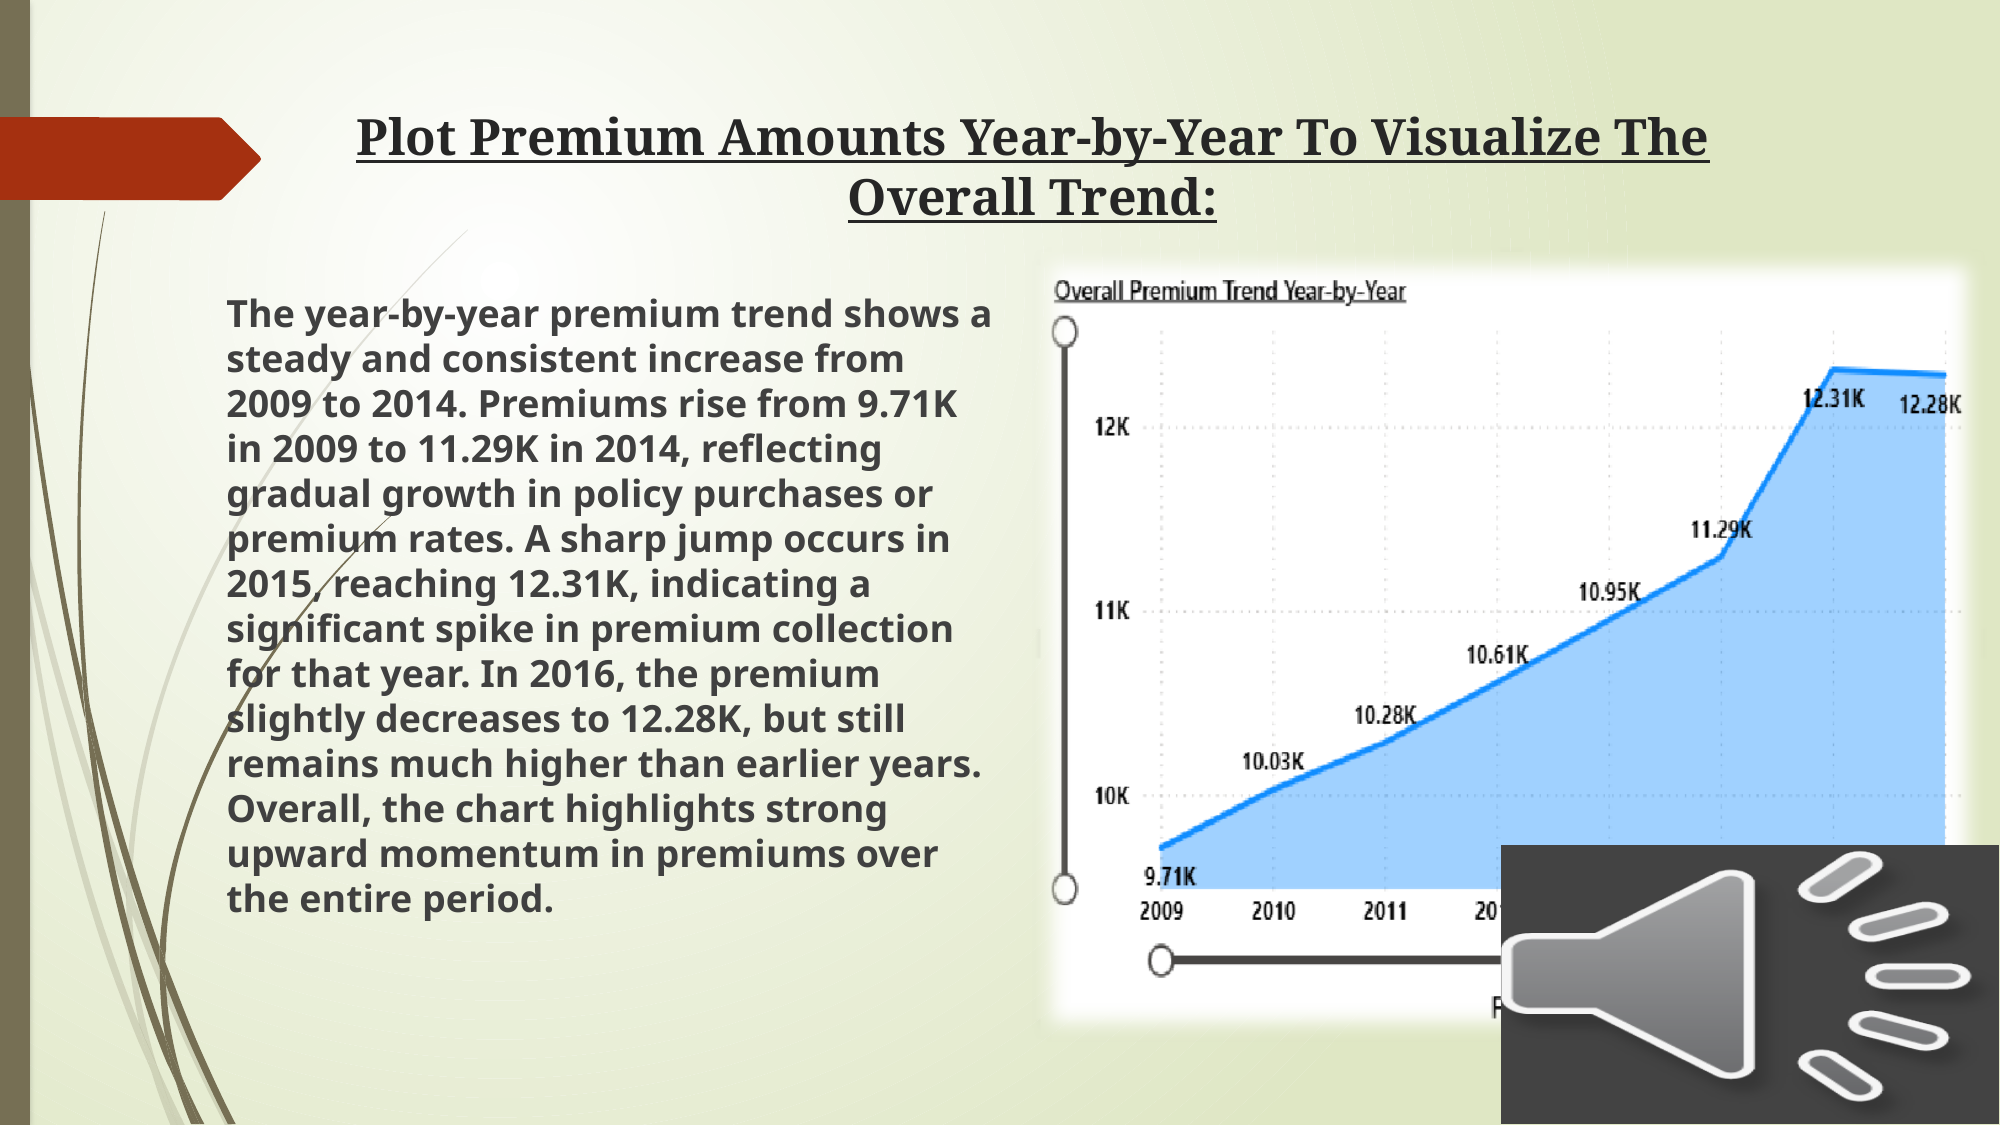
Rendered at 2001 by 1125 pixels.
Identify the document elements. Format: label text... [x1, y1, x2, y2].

list The year-by-year premium trend shows a steady and consistent increase from 2009 to 2014. Premiums rise from 9.71K in 2009 to 11.29K in 2014, reflecting gradual growth in policy purchases or premium rates. A sharp jump occurs in 2015, reaching 12.31K, indicating a significant spike in premium collection for that year. In 2016, the premium slightly decreases to 12.28K, but still remains much higher than earlier years. Overall, the chart highlights strong upward momentum in premiums over the entire period. [211, 282, 1017, 1052]
title Plot Premium Amounts Year-by-Year To Visualize The Overall Trend: [338, 73, 1728, 234]
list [1032, 247, 1987, 1042]
picture [1499, 843, 2000, 1125]
